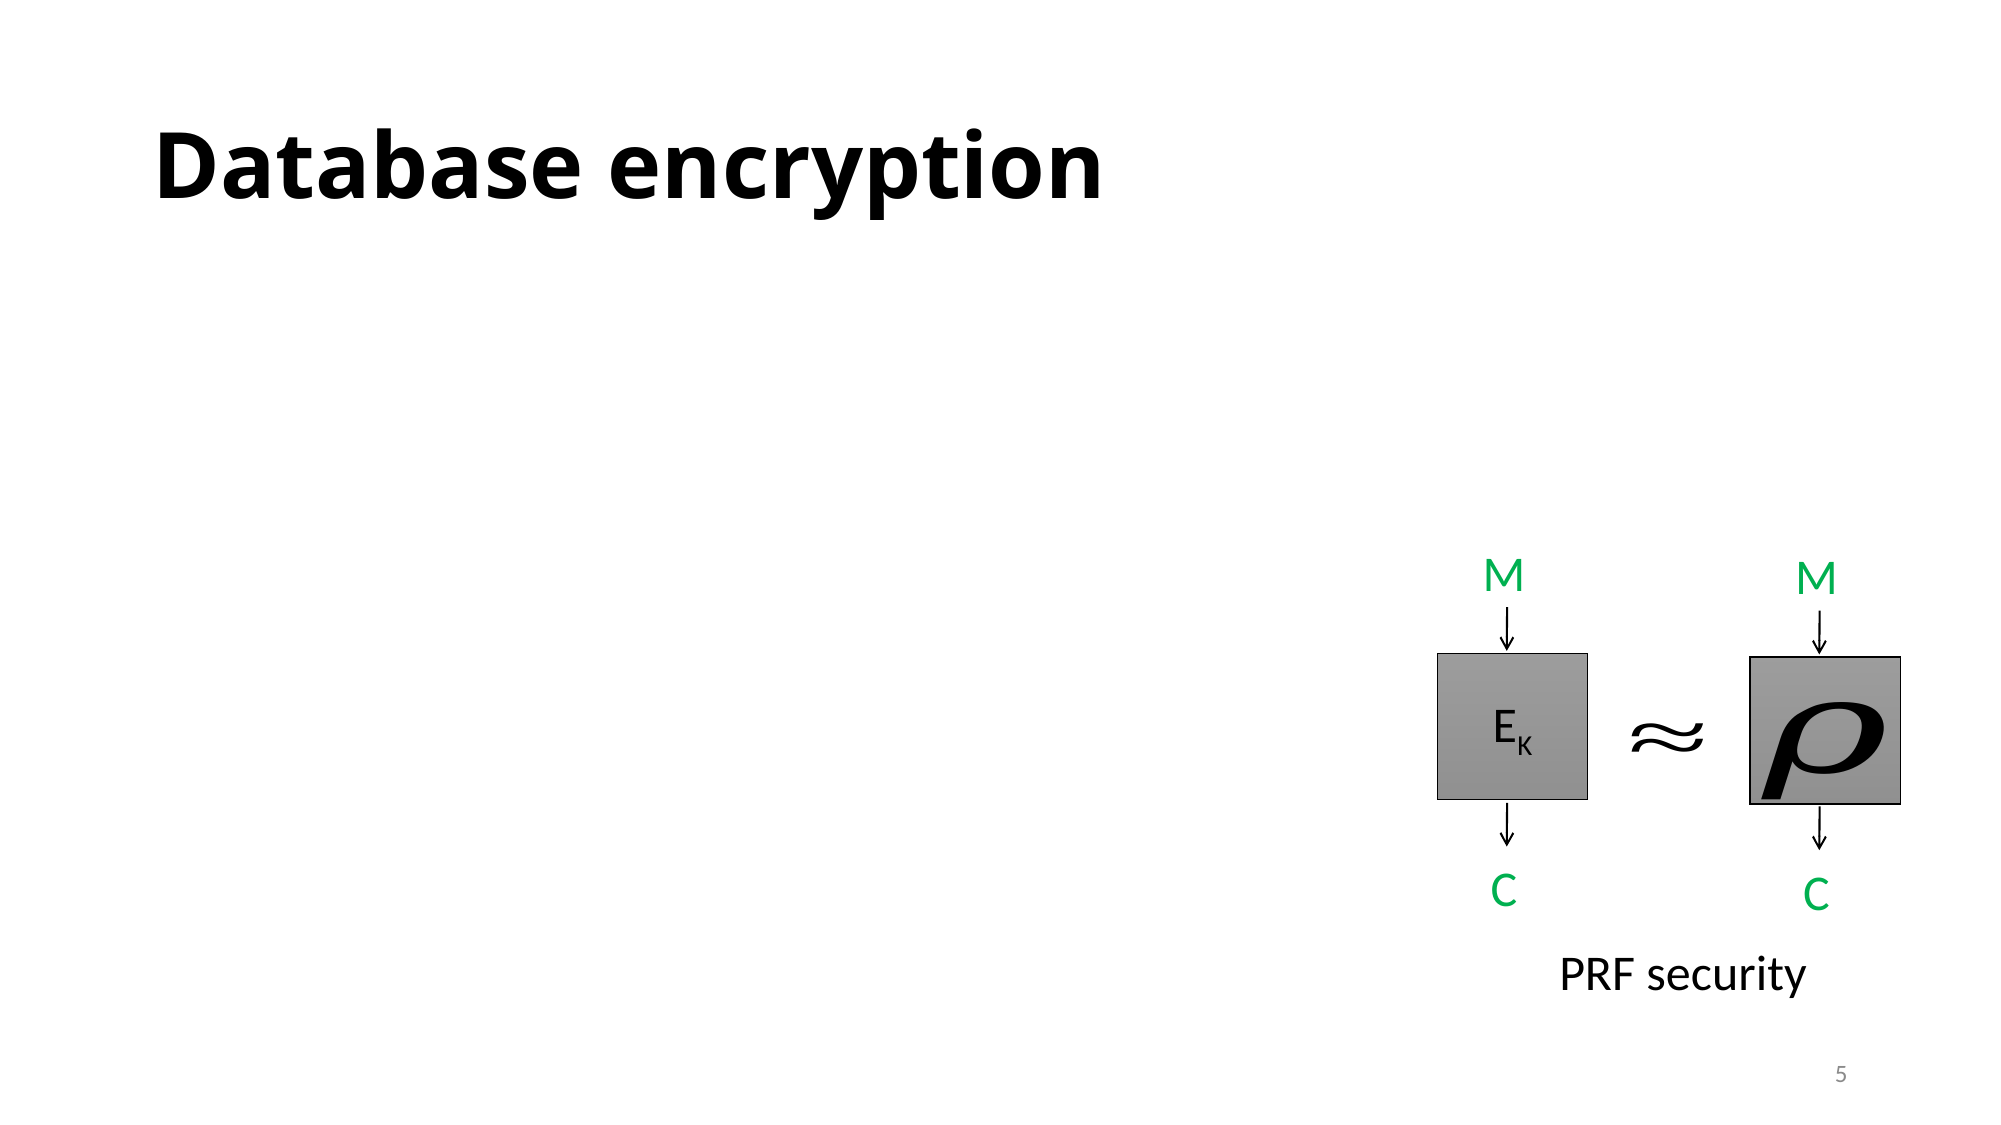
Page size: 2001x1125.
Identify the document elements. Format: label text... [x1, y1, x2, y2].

slide_number 5 [1412, 1042, 1863, 1103]
text_box EK [1437, 653, 1588, 800]
text_box C [1475, 849, 1533, 924]
text_box C [1788, 852, 1845, 928]
text_box PRF security [1544, 932, 1823, 1008]
text_box M [1780, 537, 1853, 613]
title Database encryption [137, 59, 1863, 278]
text_box M [1467, 533, 1541, 609]
